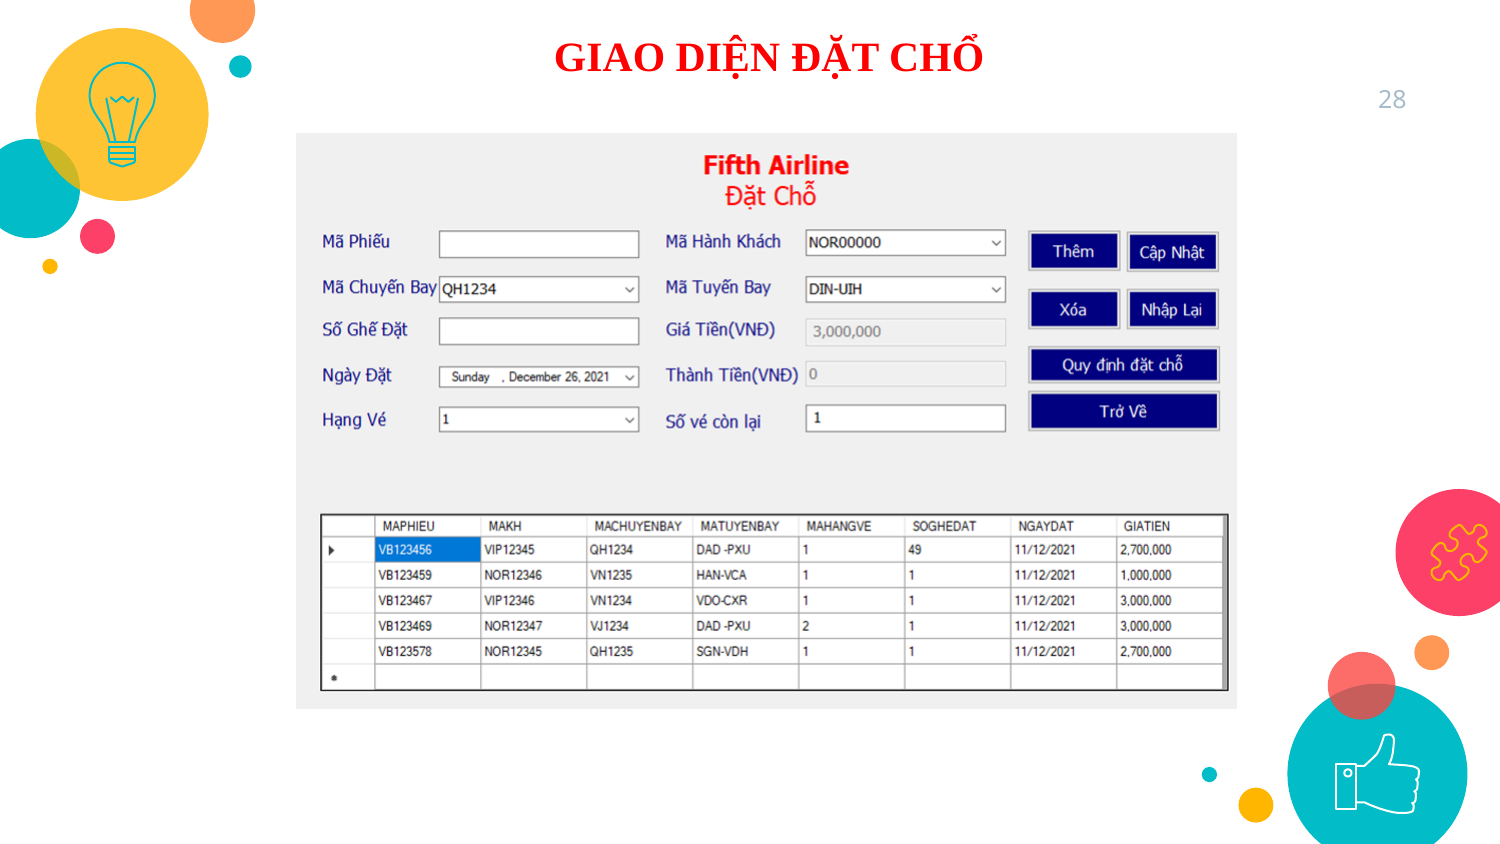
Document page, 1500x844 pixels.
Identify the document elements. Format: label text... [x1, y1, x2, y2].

picture [295, 132, 1237, 709]
slide_number 28 [1331, 68, 1422, 134]
list GIAO DIỆN ĐẶT CHỔ [532, 15, 1000, 122]
